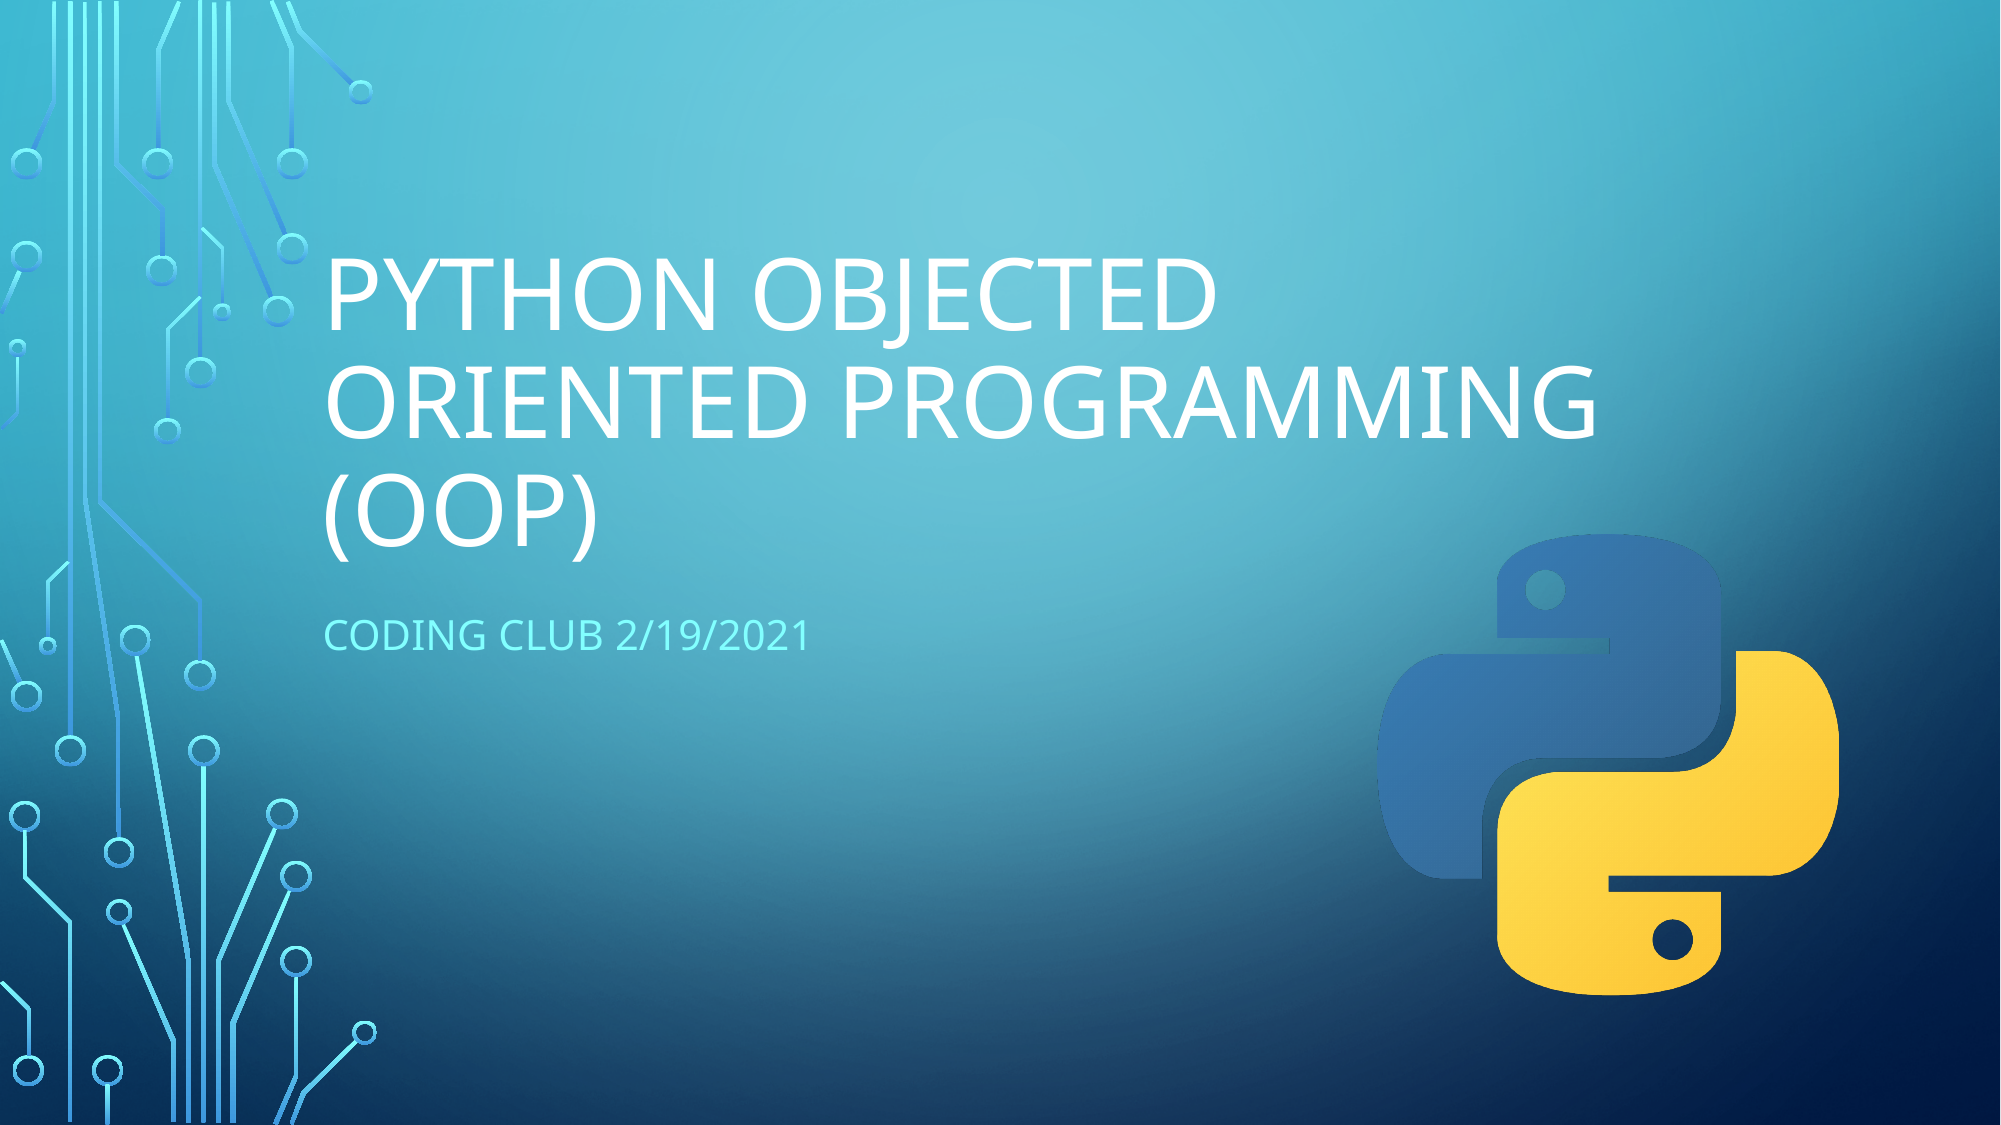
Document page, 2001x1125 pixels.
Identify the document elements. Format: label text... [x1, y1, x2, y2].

subtitle Coding Club 2/19/2021 [307, 590, 1377, 863]
title Python Objected Oriented Programming (OOP) [307, 184, 1750, 576]
picture [1377, 533, 1839, 996]
